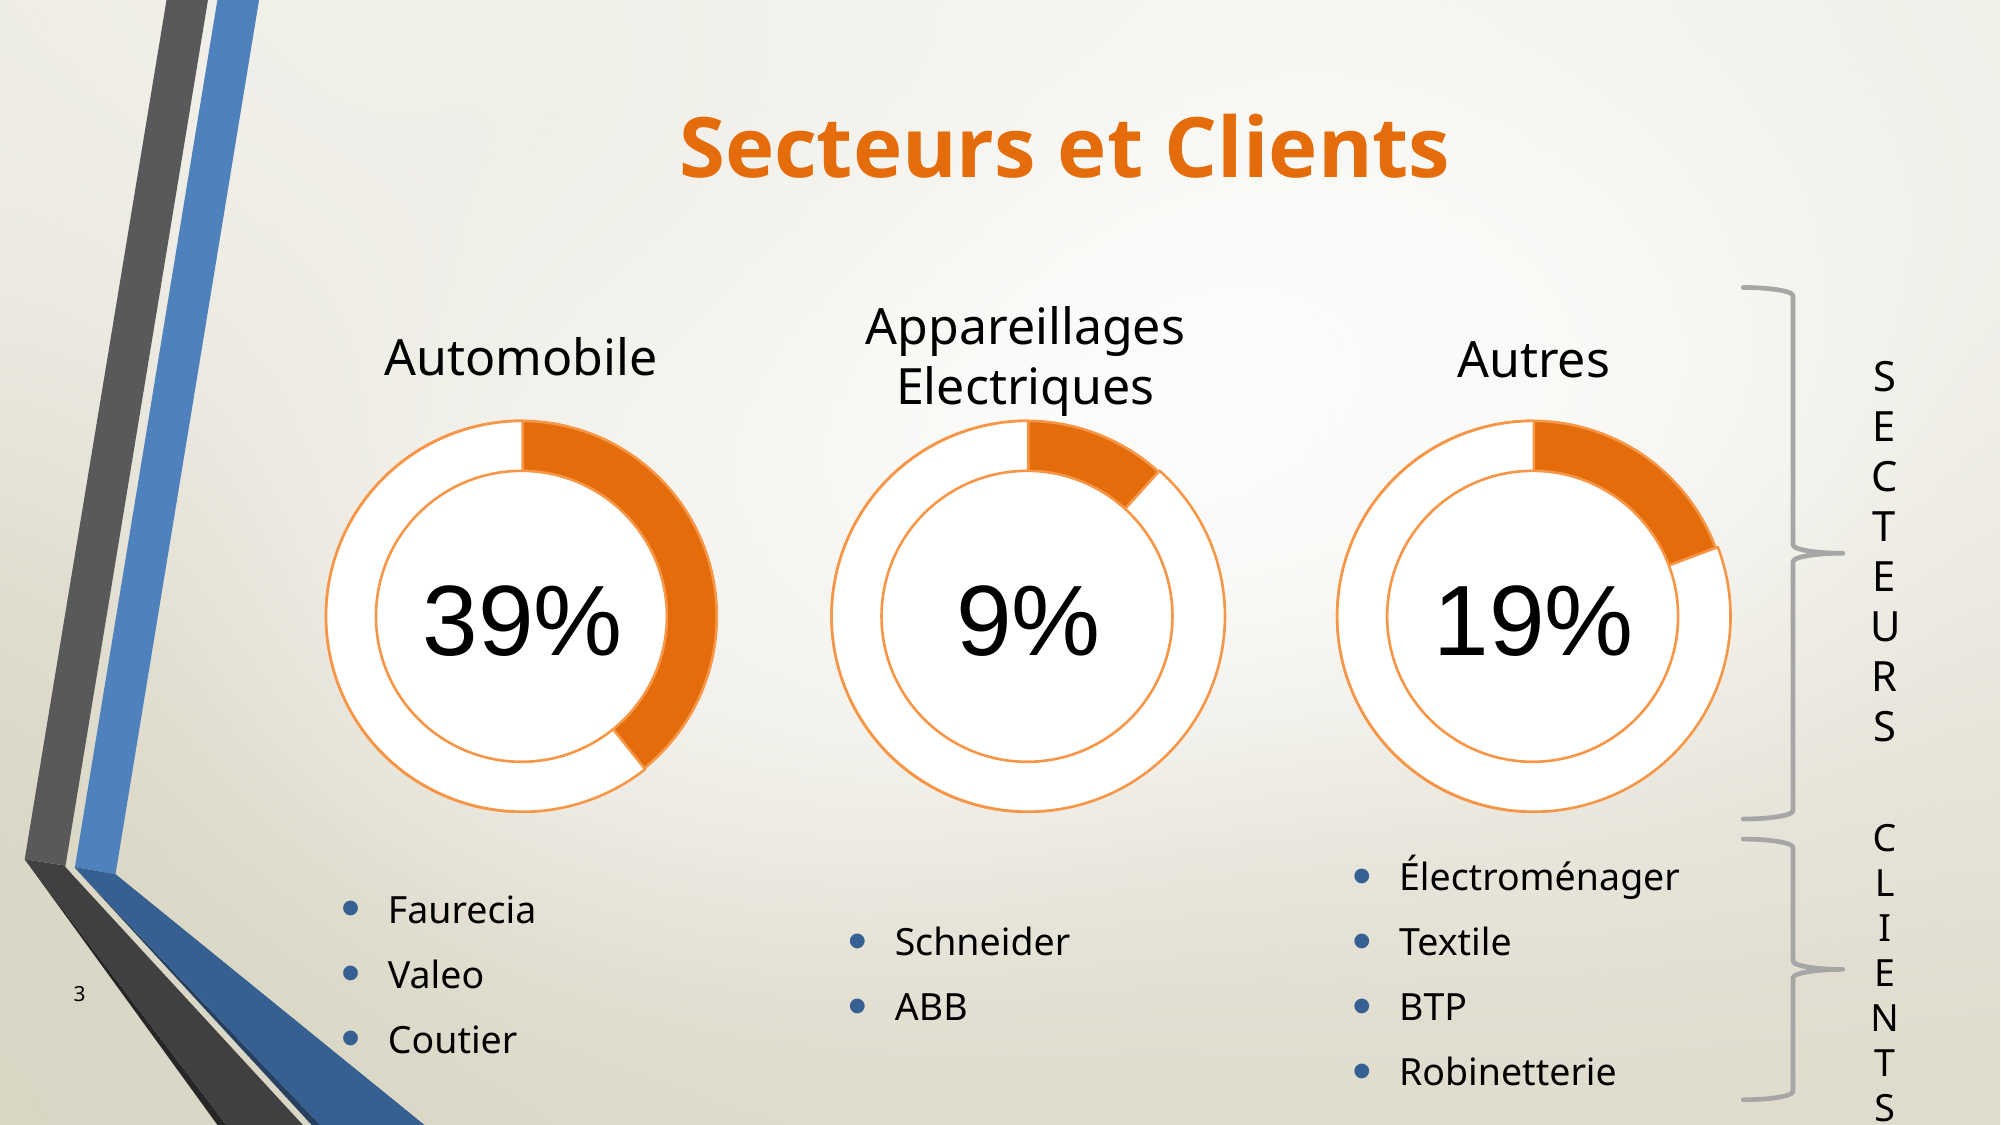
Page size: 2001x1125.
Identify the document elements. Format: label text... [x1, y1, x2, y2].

list Schneider ABB [832, 839, 1224, 1107]
slide_number 3 [9, 965, 101, 1025]
list Faurecia Valeo Coutier [326, 839, 717, 1107]
text_box 39% [407, 548, 639, 683]
list Électroménager Textile BTP Robinetterie [1337, 839, 1729, 1107]
text_box CLIENTS [1855, 806, 1914, 1125]
text_box [1742, 838, 1844, 1101]
text_box [524, 419, 719, 768]
text_box [1335, 419, 1732, 814]
text_box [880, 469, 1174, 764]
text_box SECTEURS [1855, 342, 1914, 758]
text_box [1742, 286, 1844, 820]
text_box [1385, 469, 1680, 764]
text_box [1535, 419, 1716, 563]
text_box [830, 423, 1227, 813]
text_box [324, 419, 647, 814]
text_box 19% [1418, 548, 1650, 683]
title Secteurs et Clients [243, 0, 1887, 288]
text_box [1030, 423, 1158, 506]
text_box 9% [912, 548, 1144, 683]
text_box Automobile [311, 317, 731, 393]
text_box Autres [1324, 319, 1743, 395]
text_box [374, 469, 669, 764]
text_box Appareillages Electriques [816, 287, 1235, 423]
